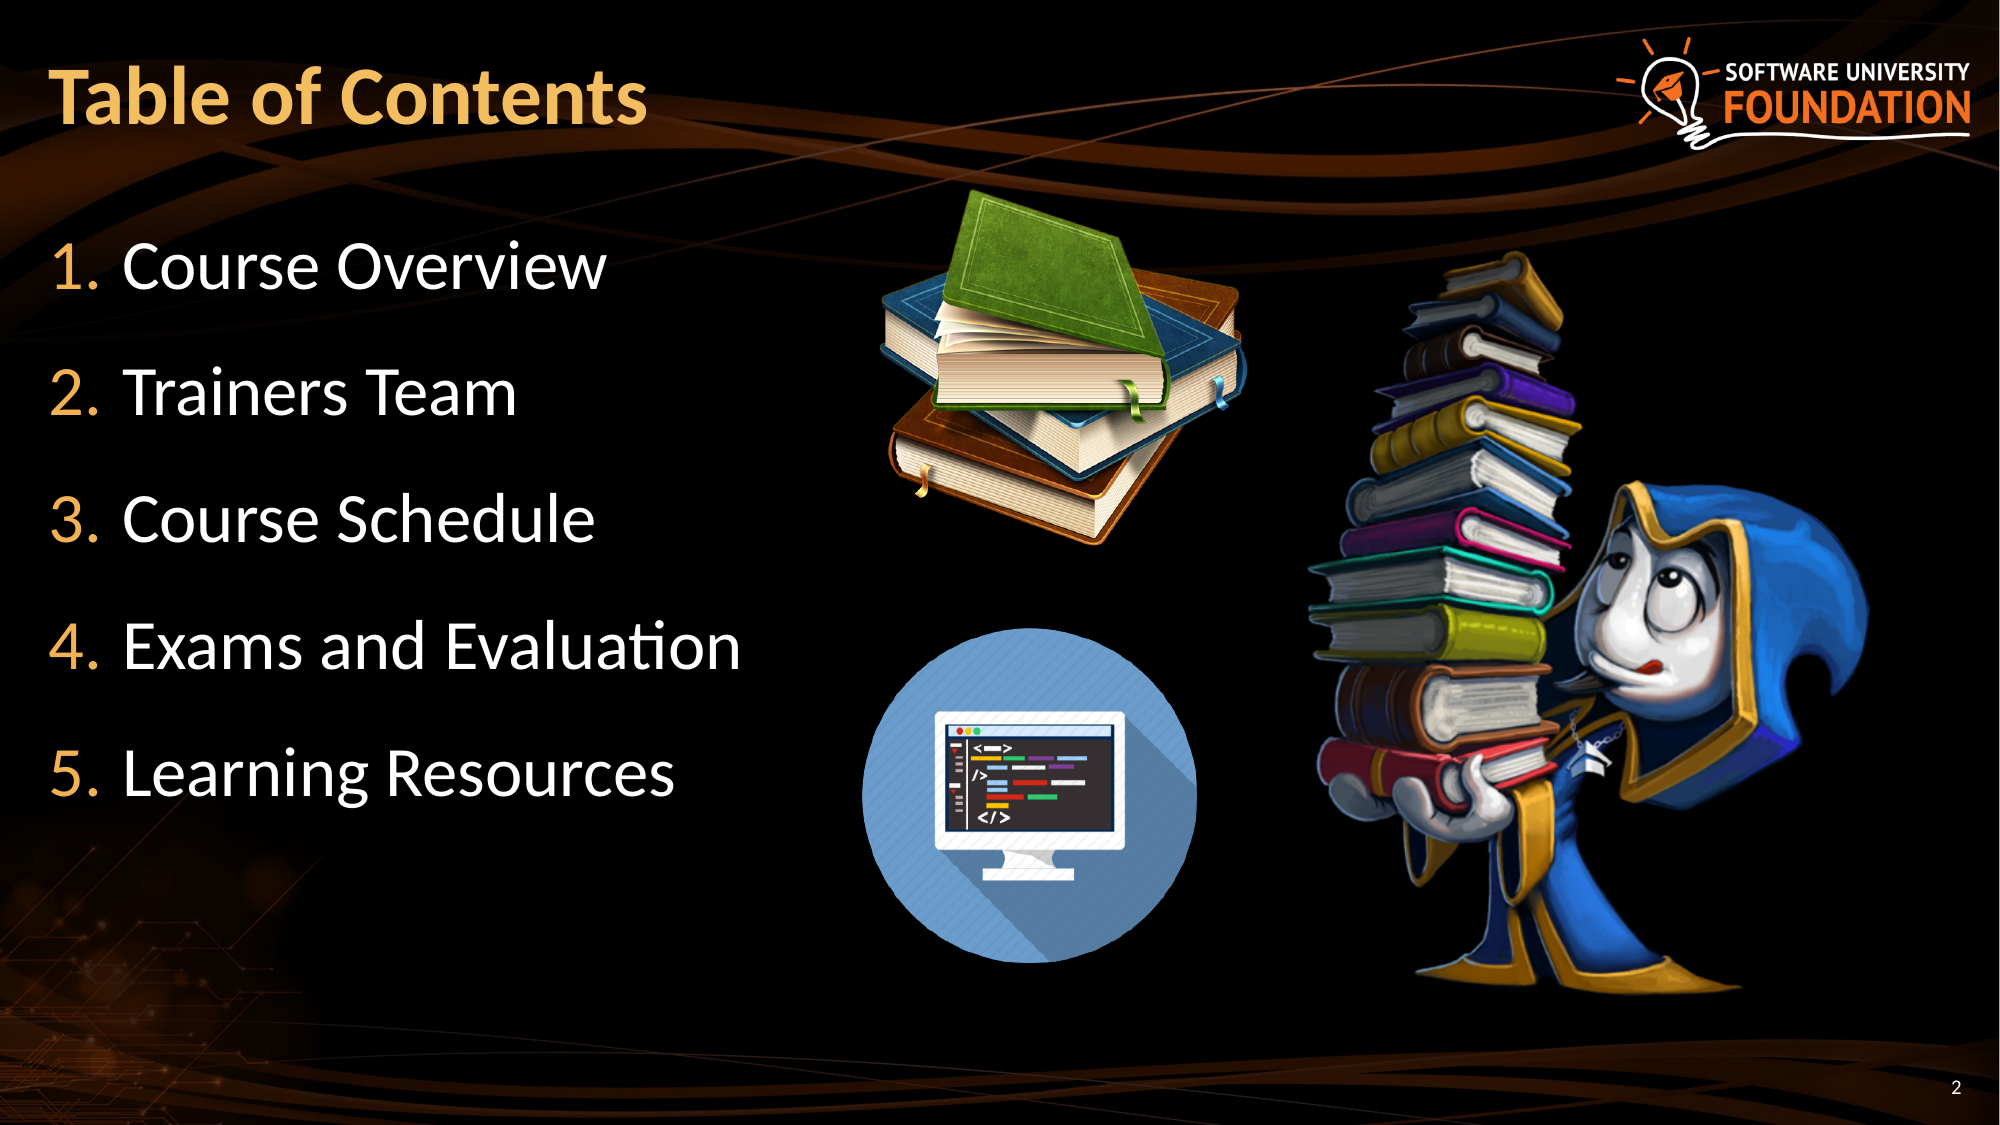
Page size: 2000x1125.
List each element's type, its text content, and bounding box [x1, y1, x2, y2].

list Course Overview Trainers Team Course Schedule Exams and Evaluation Learning Resources [31, 195, 1968, 1103]
slide_number 2 [1897, 1070, 1968, 1103]
picture [0, 0, 2000, 1125]
title Table of Contents [30, 6, 1602, 189]
